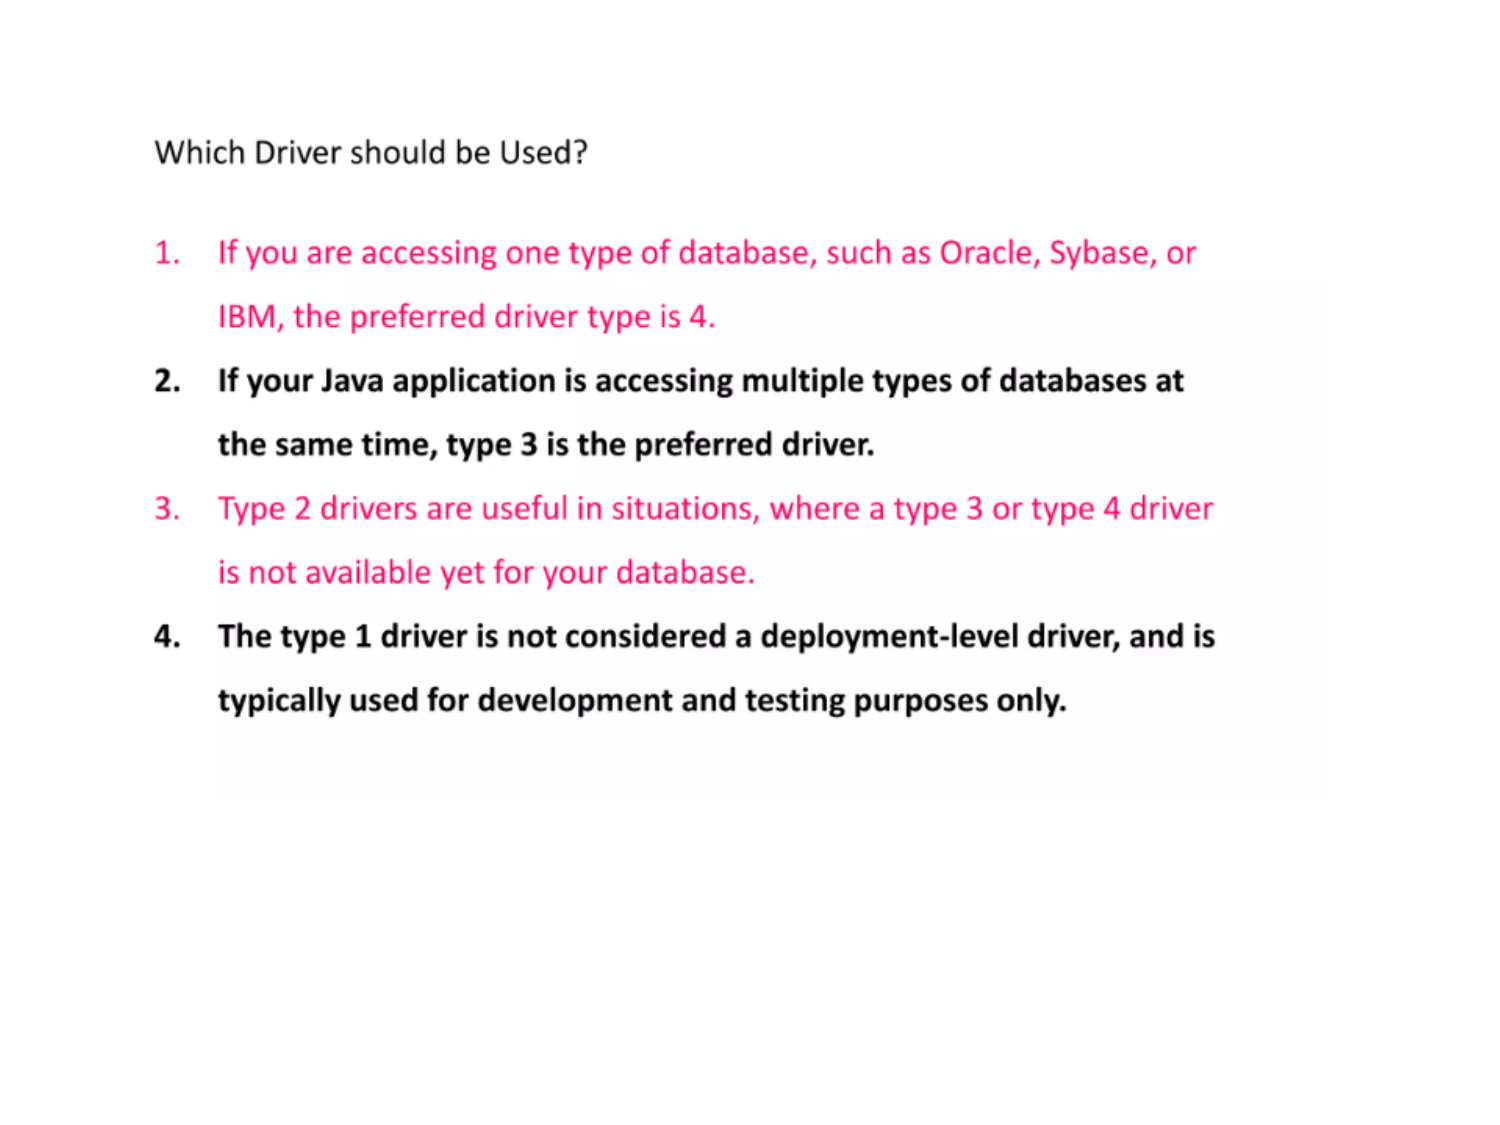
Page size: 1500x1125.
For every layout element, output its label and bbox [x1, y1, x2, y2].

list [74, 74, 1329, 801]
